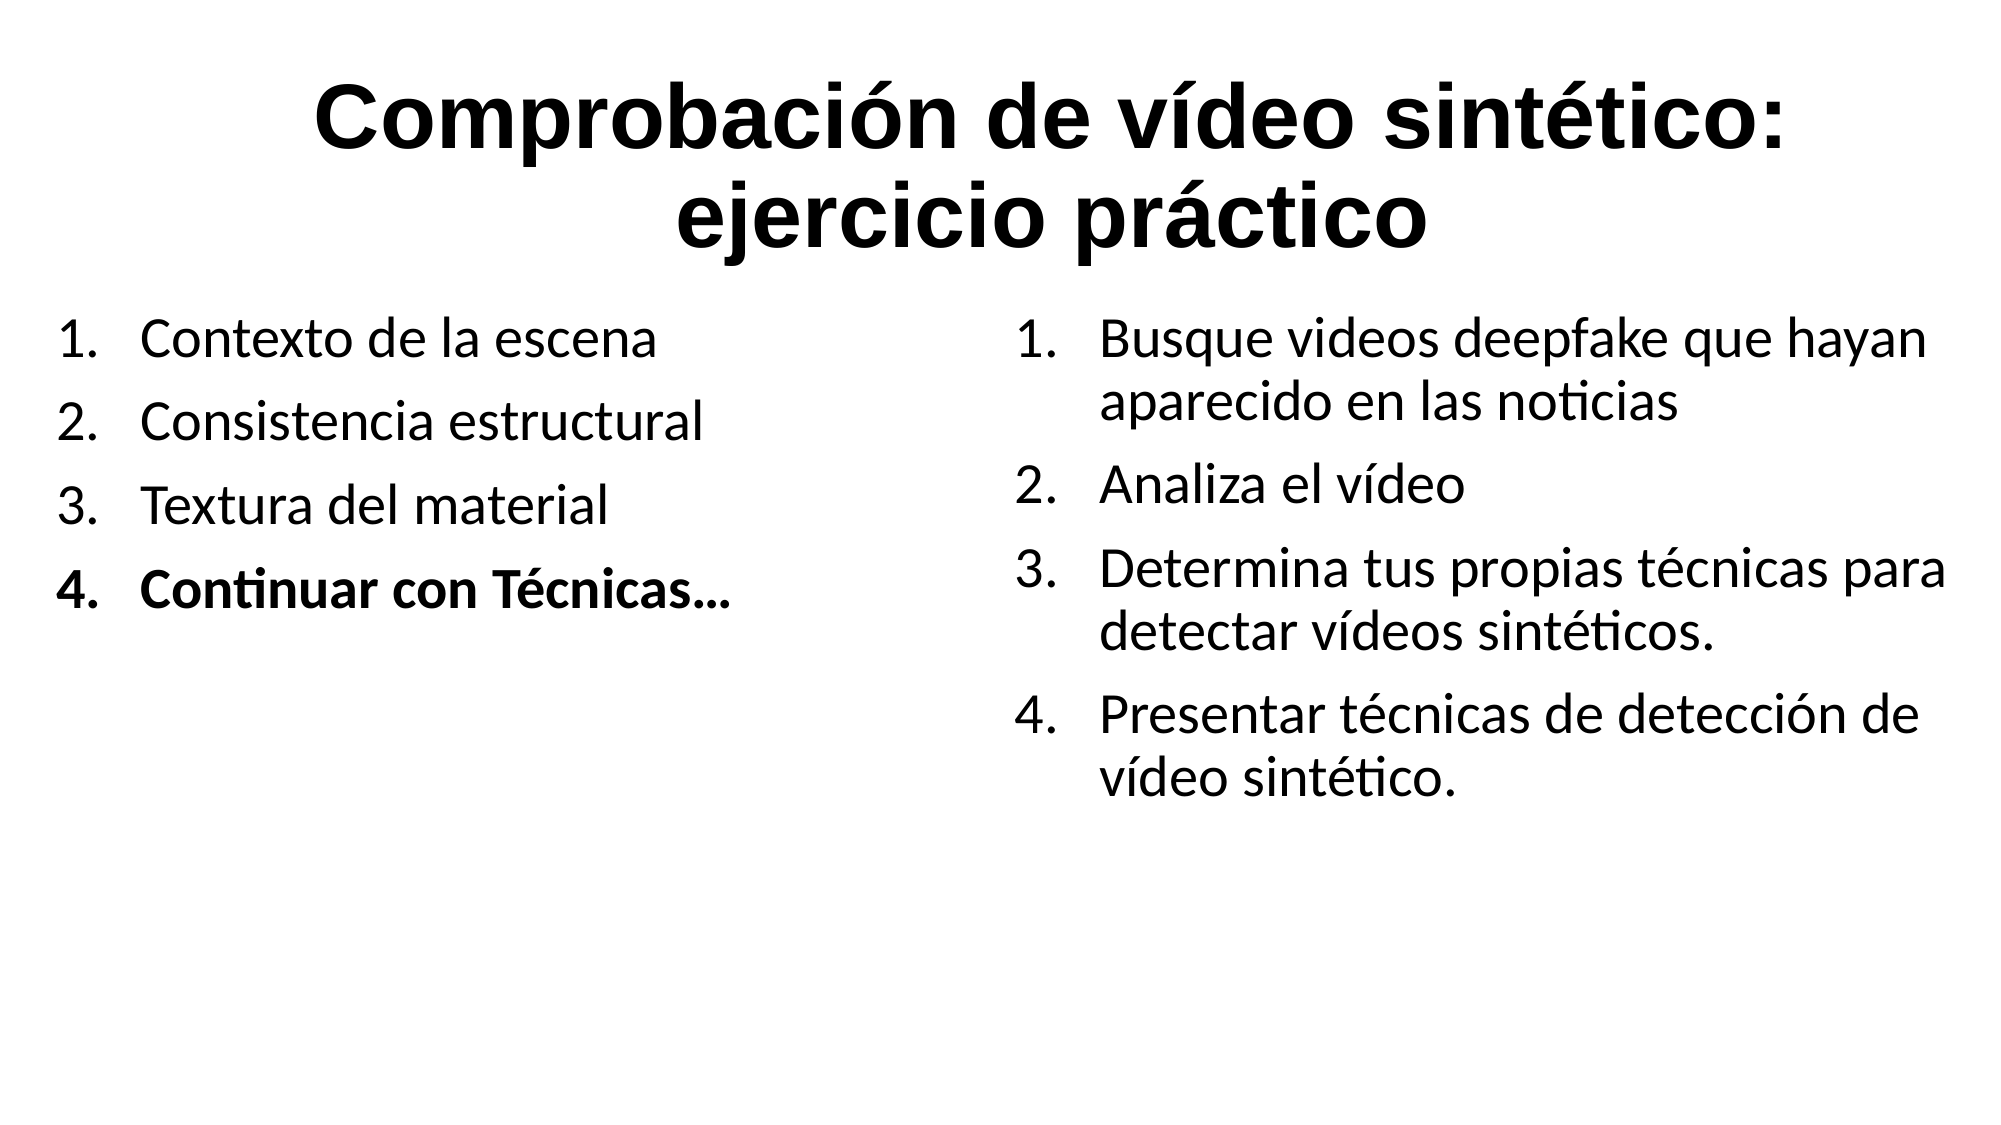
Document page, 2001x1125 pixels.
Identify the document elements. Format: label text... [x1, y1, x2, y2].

text_box Busque videos deepfake que hayan aparecido en las noticias Analiza el vídeo Determina tus propias técnicas para detectar vídeos sintéticos. Presentar técnicas de detección de vídeo sintético. [999, 299, 1998, 1100]
title Comprobación de vídeo sintético: ejercicio práctico [242, 59, 1863, 278]
list Contexto de la escena Consistencia estructural Textura del material Continuar con Técnicas… [41, 299, 999, 1100]
